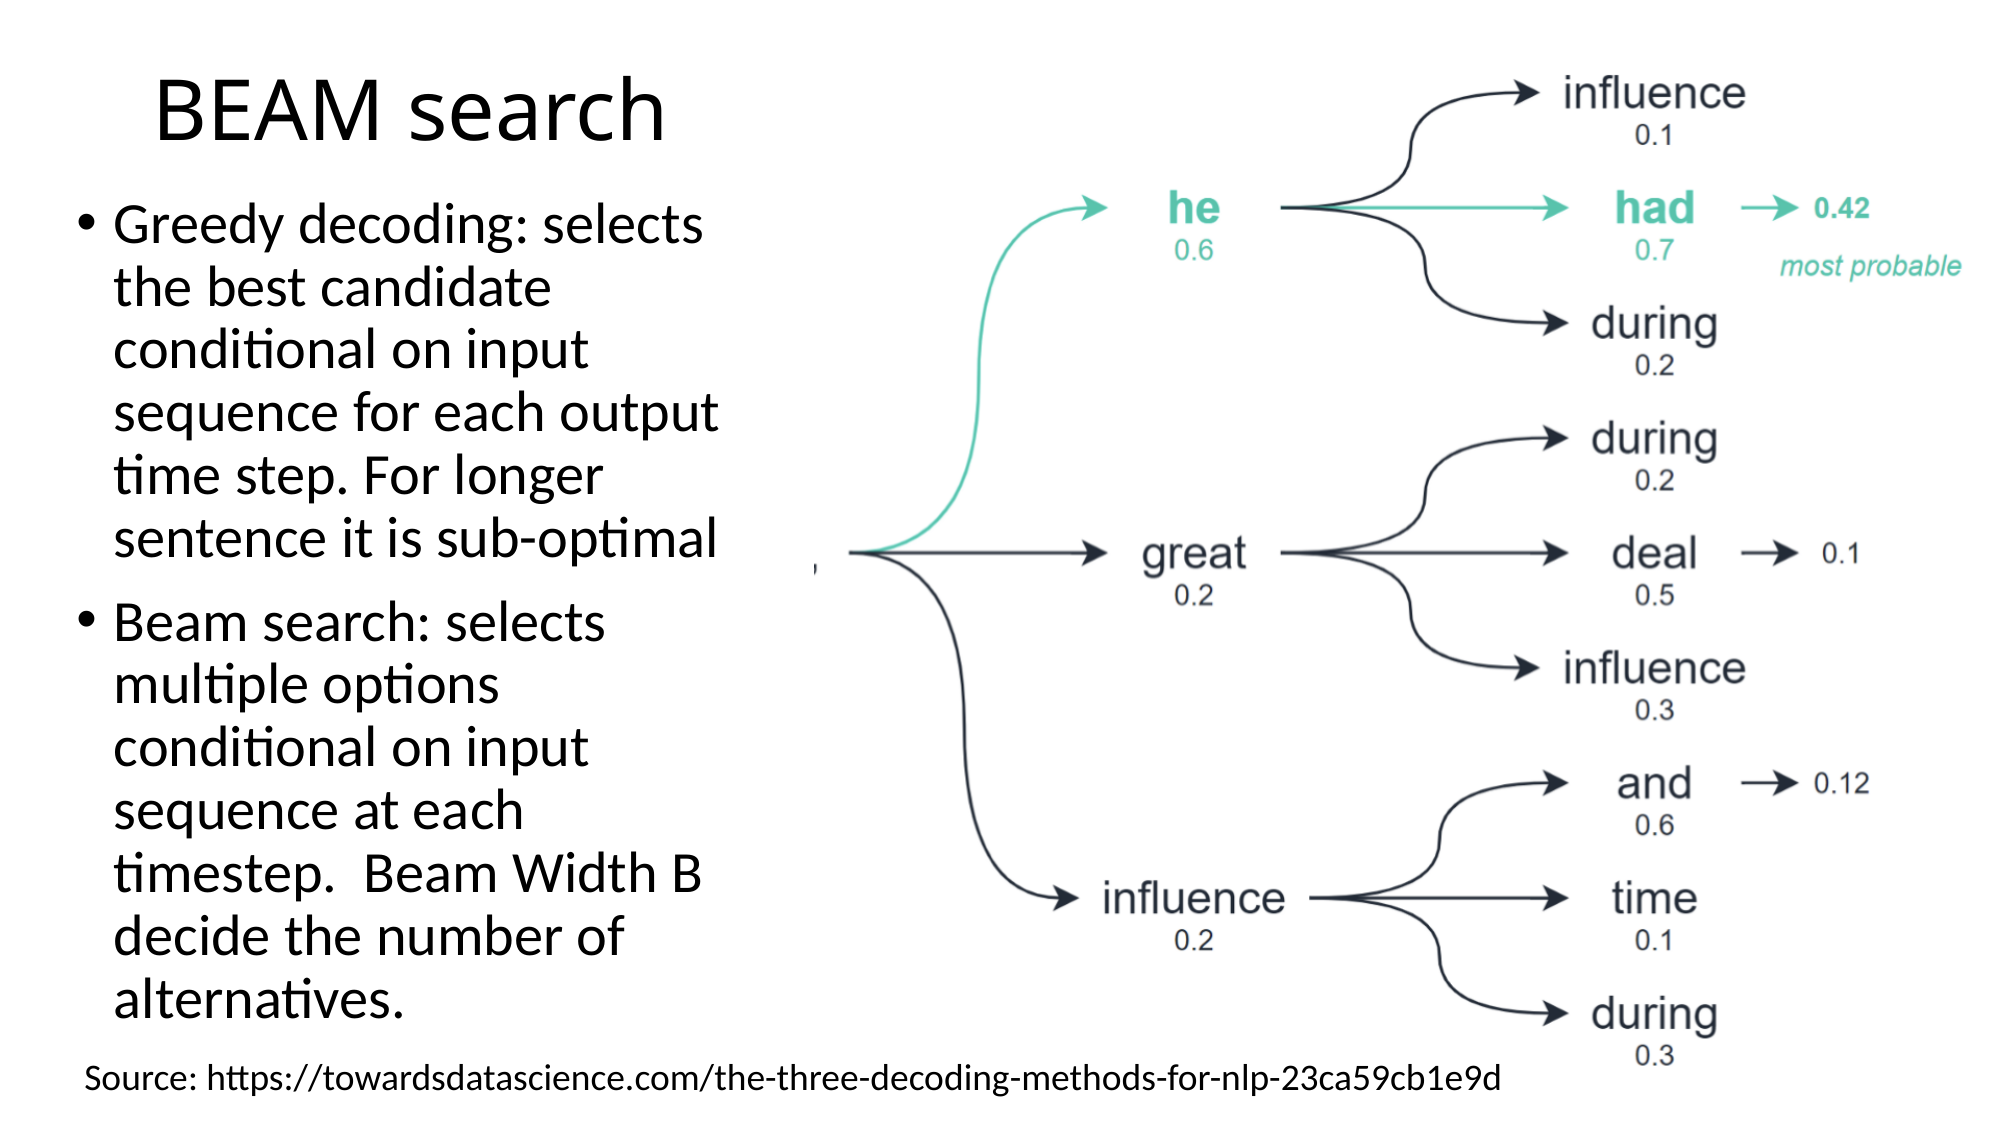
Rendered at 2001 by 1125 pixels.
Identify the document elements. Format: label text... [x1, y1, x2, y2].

list Greedy decoding: selects the best candidate conditional on input sequence for each output time step. For longer sentence it is sub-optimal Beam search: selects multiple options conditional on input sequence at each timestep. Beam Width B decide the number of alternatives. [61, 185, 768, 1087]
text_box Source: https://towardsdatascience.com/the-three-decoding-methods-for-nlp-23ca59cb1e9d [69, 1045, 1519, 1106]
title BEAM search [137, 59, 814, 167]
picture [814, 48, 1971, 1076]
